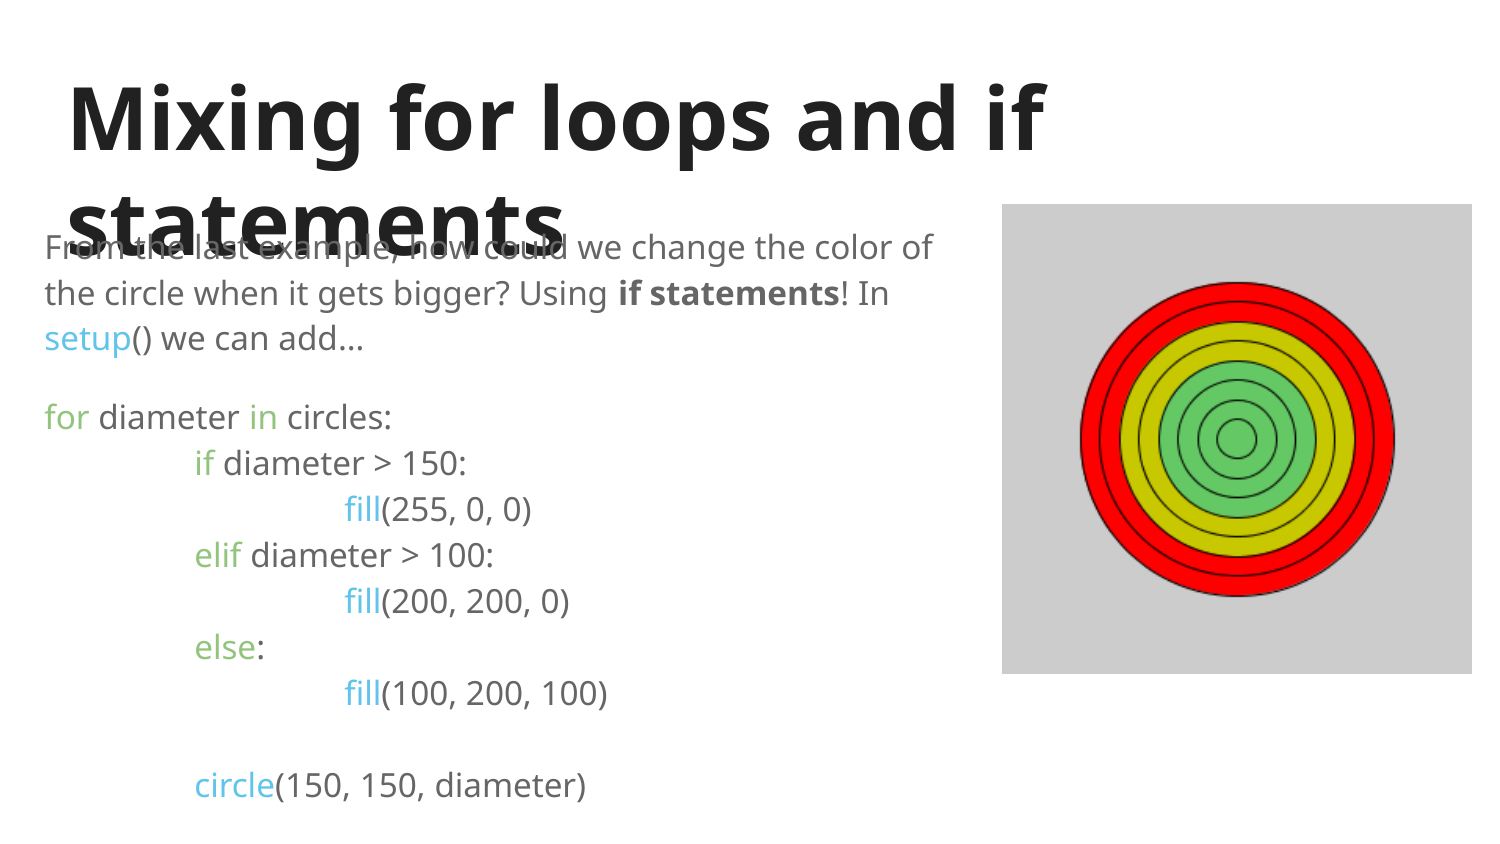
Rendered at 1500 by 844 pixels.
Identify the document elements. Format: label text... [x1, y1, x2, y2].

list From the last example, how could we change the color of the circle when it gets bigger? Using if statements! In setup() we can add… for diameter in circles: if diameter > 150: fill(255, 0, 0) elif diameter > 100: fill(200, 200, 0) else: fill(100, 200, 100) circle(150, 150, diameter) [29, 204, 979, 821]
title Mixing for loops and if statements [51, 48, 1449, 180]
picture [1002, 204, 1472, 674]
